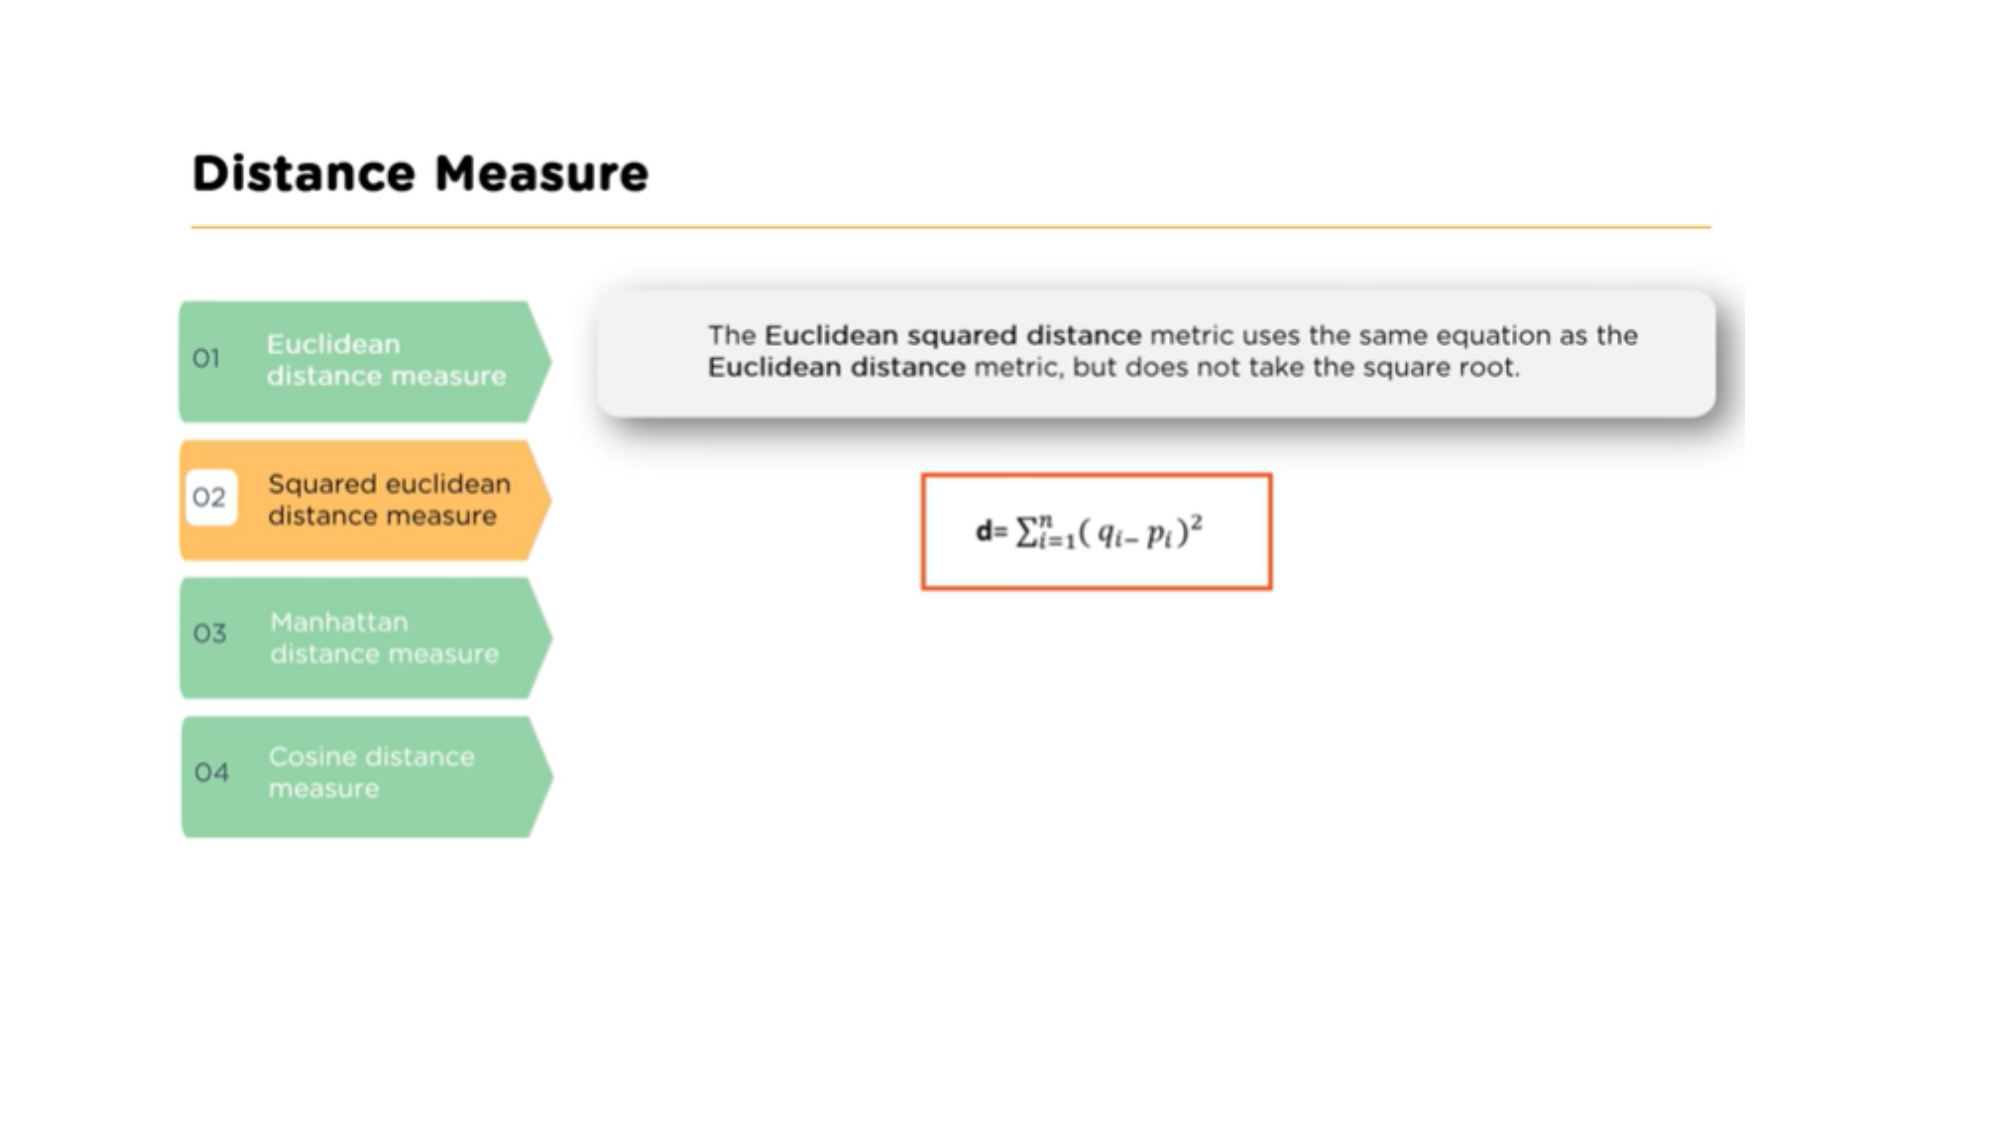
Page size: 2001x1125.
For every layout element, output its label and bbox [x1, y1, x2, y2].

list [137, 107, 1745, 949]
